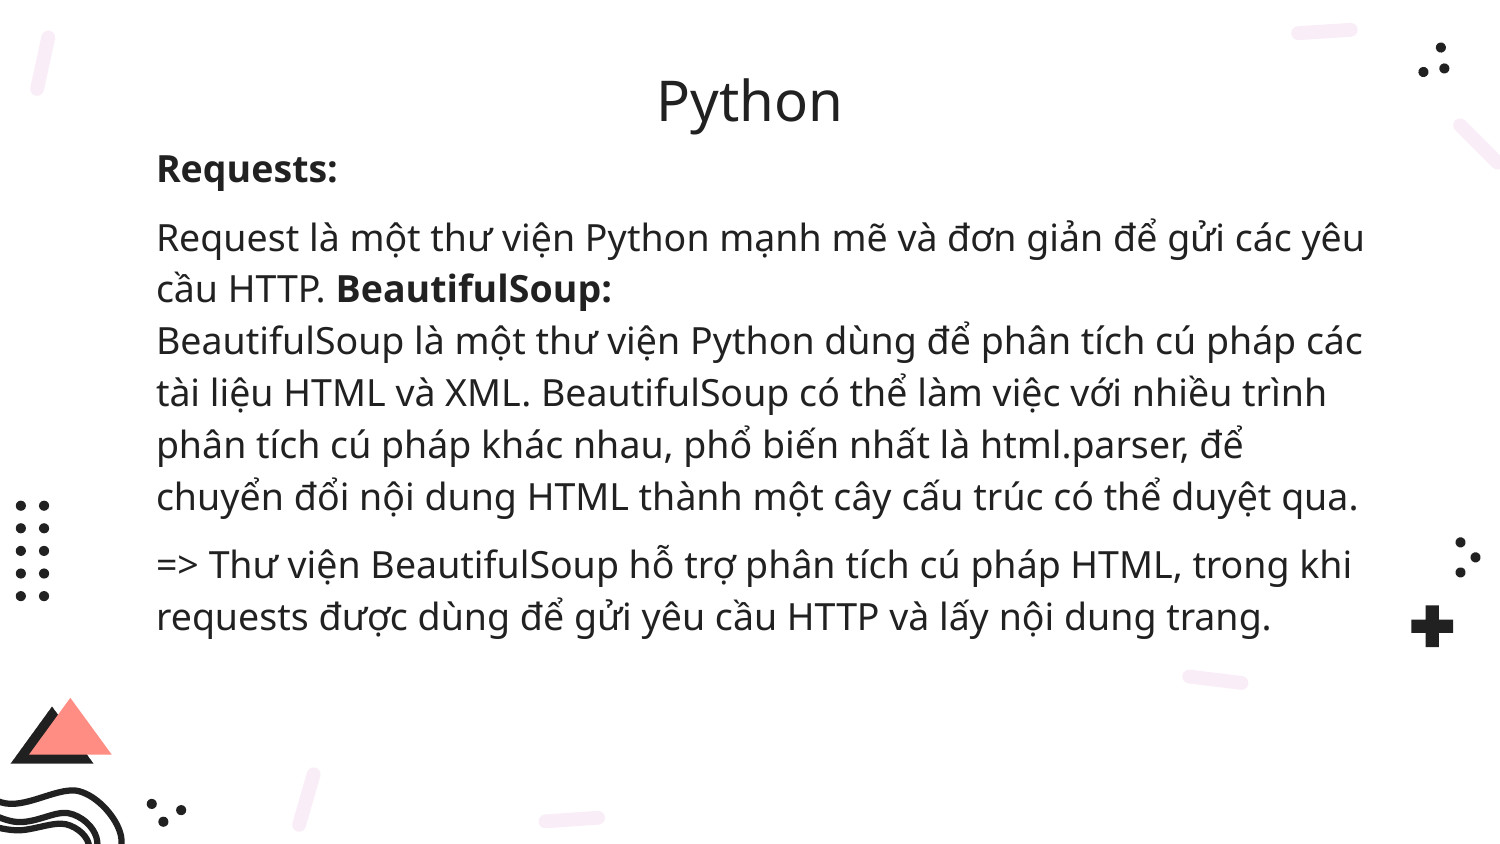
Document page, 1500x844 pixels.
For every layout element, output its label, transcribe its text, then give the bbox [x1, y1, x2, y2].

title Python [118, 40, 1382, 123]
subtitle Requests: Request là một thư viện Python mạnh mẽ và đơn giản để gửi các yêu cầu HTTP. BeautifulSoup: BeautifulSoup là một thư viện Python dùng để phân tích cú pháp các tài liệu HTML và XML. BeautifulSoup có thể làm việc với nhiều trình phân tích cú pháp khác nhau, phổ biến nhất là html.parser, để chuyển đổi nội dung HTML thành một cây cấu trúc có thể duyệt qua. => Thư viện BeautifulSoup hỗ trợ phân tích cú pháp HTML, trong khi requests được dùng để gửi yêu cầu HTTP và lấy nội dung trang. [118, 123, 1382, 782]
